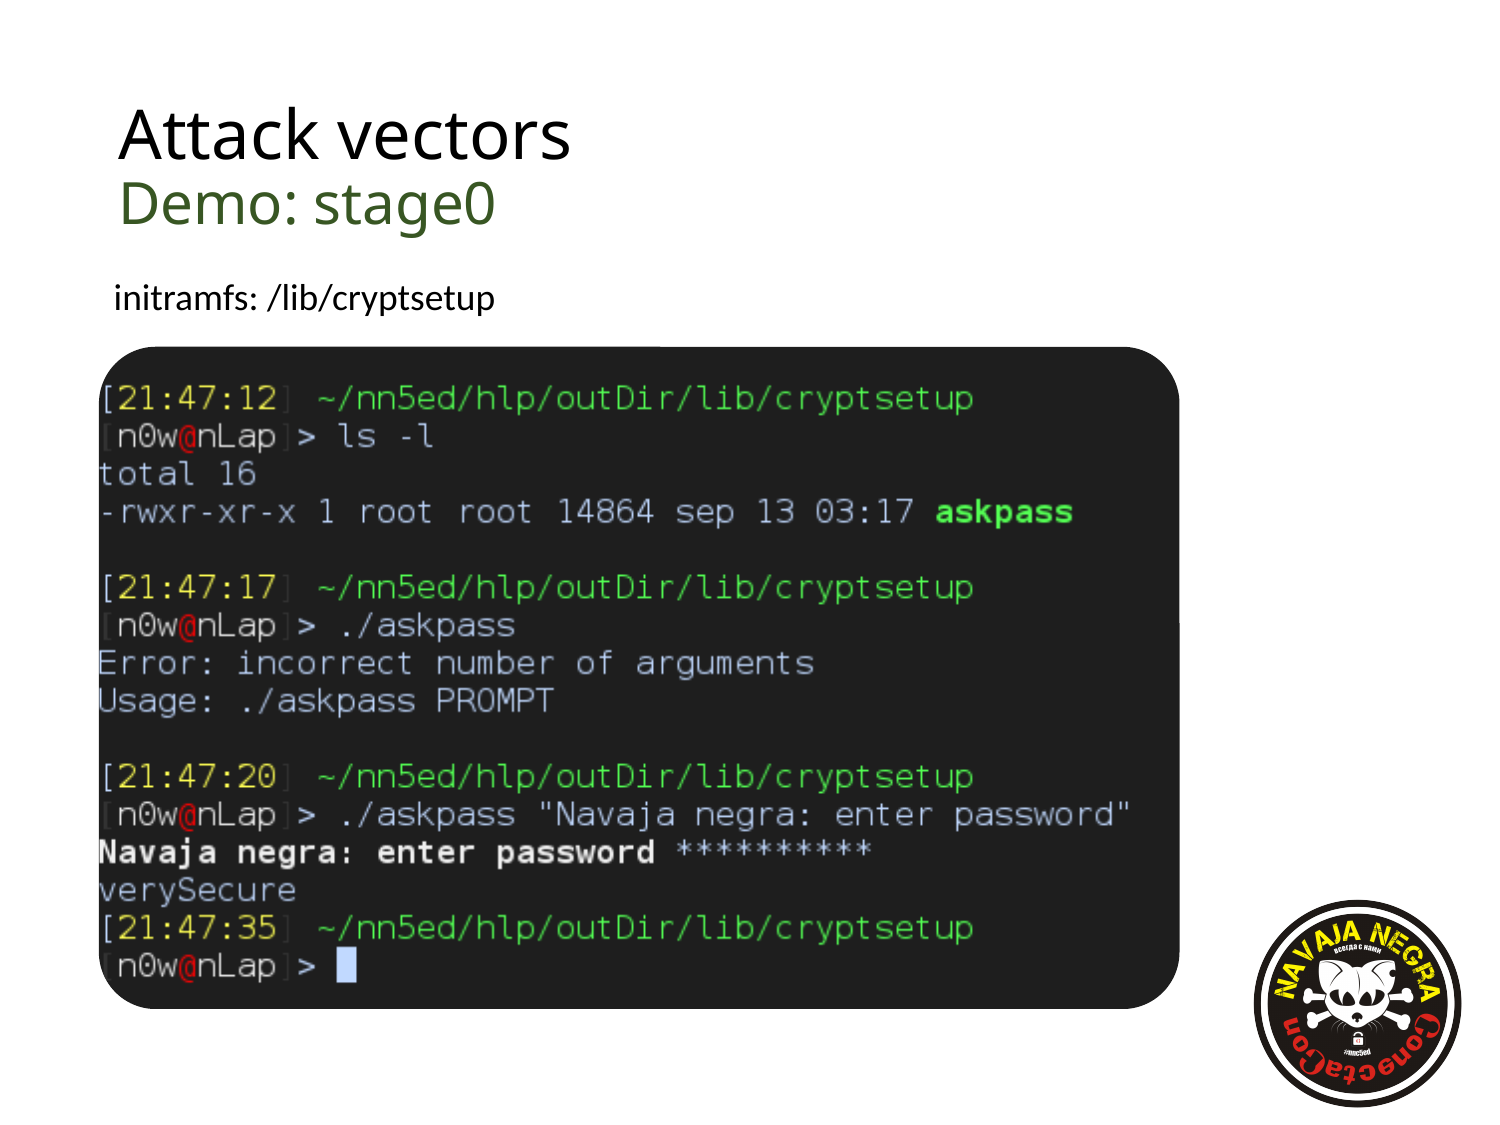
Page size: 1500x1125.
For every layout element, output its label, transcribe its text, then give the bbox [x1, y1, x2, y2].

text_box initramfs: /lib/cryptsetup [98, 265, 1293, 326]
title Attack vectors Demo: stage0 [103, 59, 1397, 278]
picture [1253, 899, 1462, 1108]
picture [98, 346, 1180, 1010]
